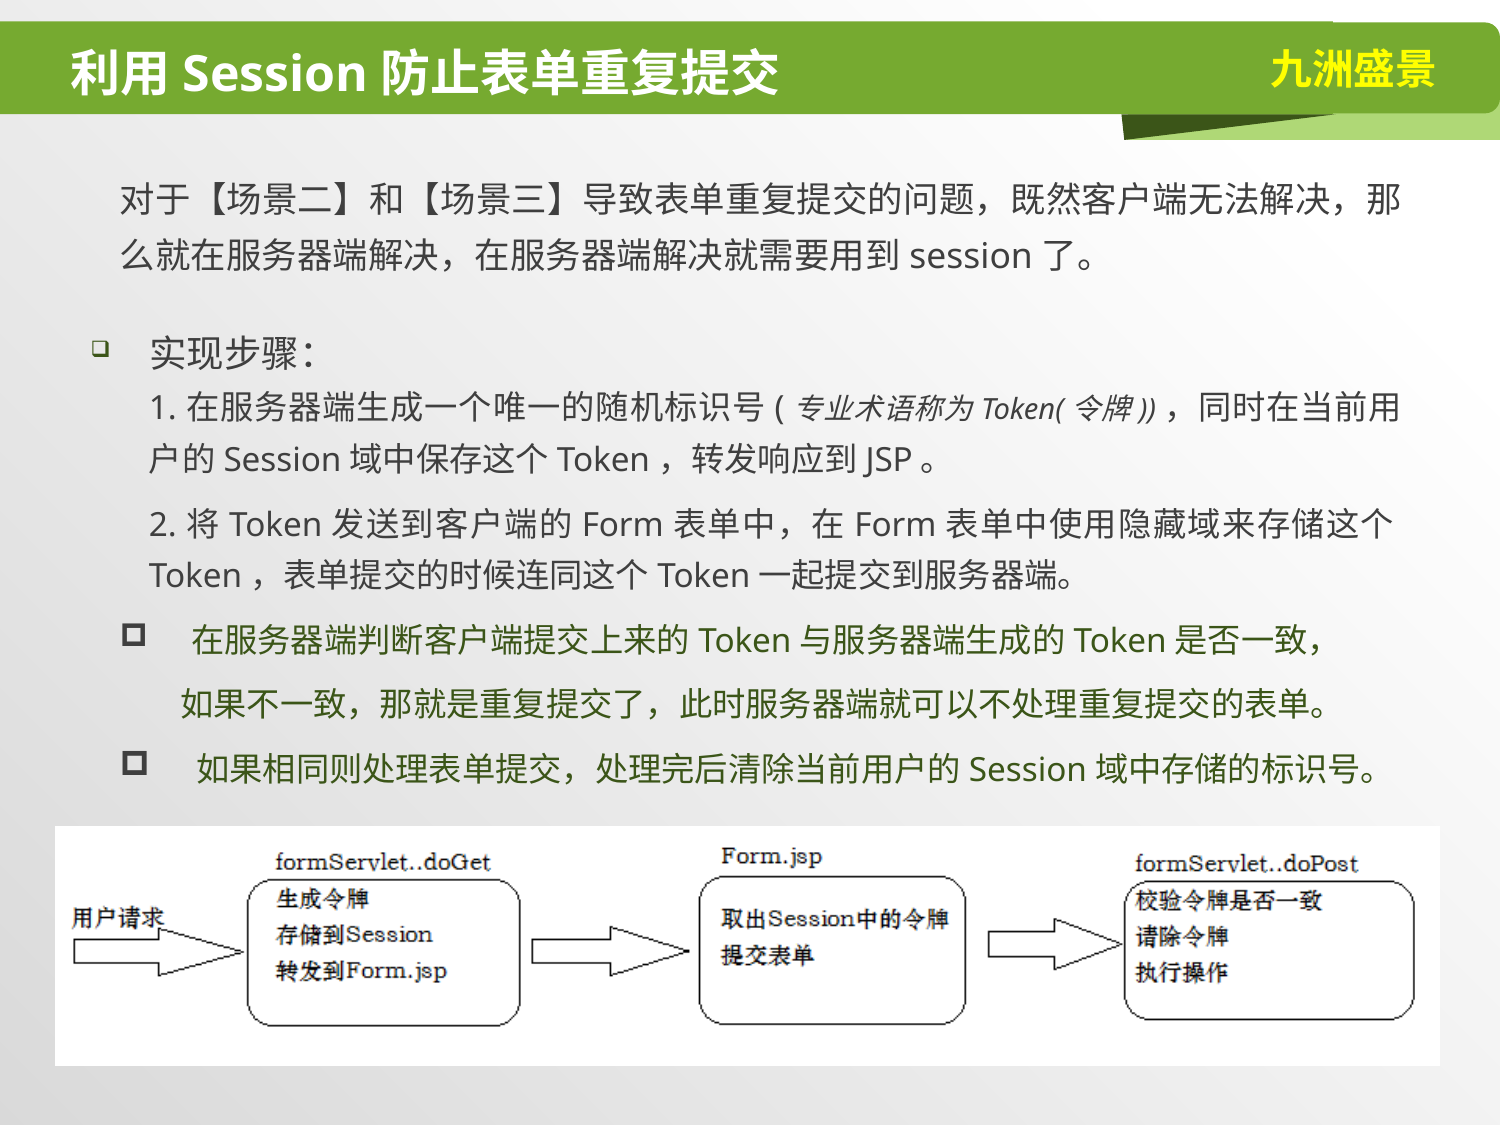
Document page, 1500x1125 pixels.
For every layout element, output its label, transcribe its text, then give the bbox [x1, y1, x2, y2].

picture [55, 826, 1440, 1066]
list 对于【场景二】和【场景三】导致表单重复提交的问题，既然客户端无法解决，那么就在服务器端解决，在服务器端解决就需要用到session了。 实现步骤： 1.在服务器端生成一个唯一的随机标识号(专业术语称为Token(令牌))，同时在当前用户的Session域中保存这个Token，转发响应到JSP。 2.将Token发送到客户端的Form表单中，在Form表单中使用隐藏域来存储这个Token，表单提交的时候连同这个Token一起提交到服务器端。 在服务器端判断客户端提交上来的Token与服务器端生成的Token是否一致， 如果不一致，那就是重复提交了，此时服务器端就可以不处理重复提交的表单。 如果相同则处理表单提交，处理完后清除当前用户的Session域中存储的标识号。 [75, 157, 1418, 826]
title 利用Session防止表单重复提交 [55, 25, 1318, 110]
